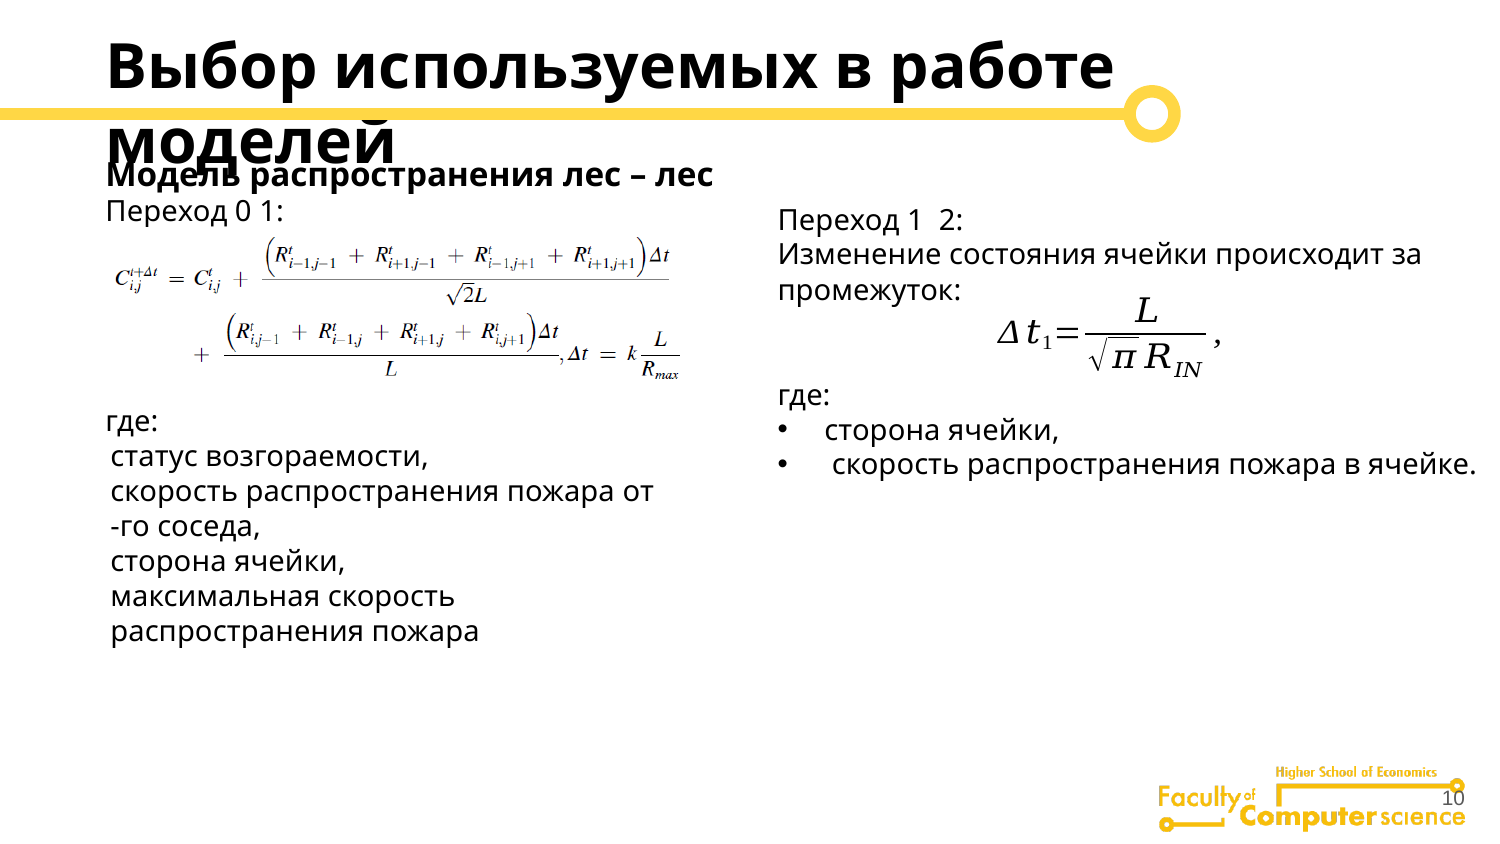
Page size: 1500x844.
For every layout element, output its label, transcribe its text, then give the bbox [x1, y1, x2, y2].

picture [1145, 749, 1477, 844]
picture [107, 227, 693, 394]
text_box Выбор используемых в работе моделей [90, 18, 1435, 79]
text_box [1129, 91, 1175, 137]
